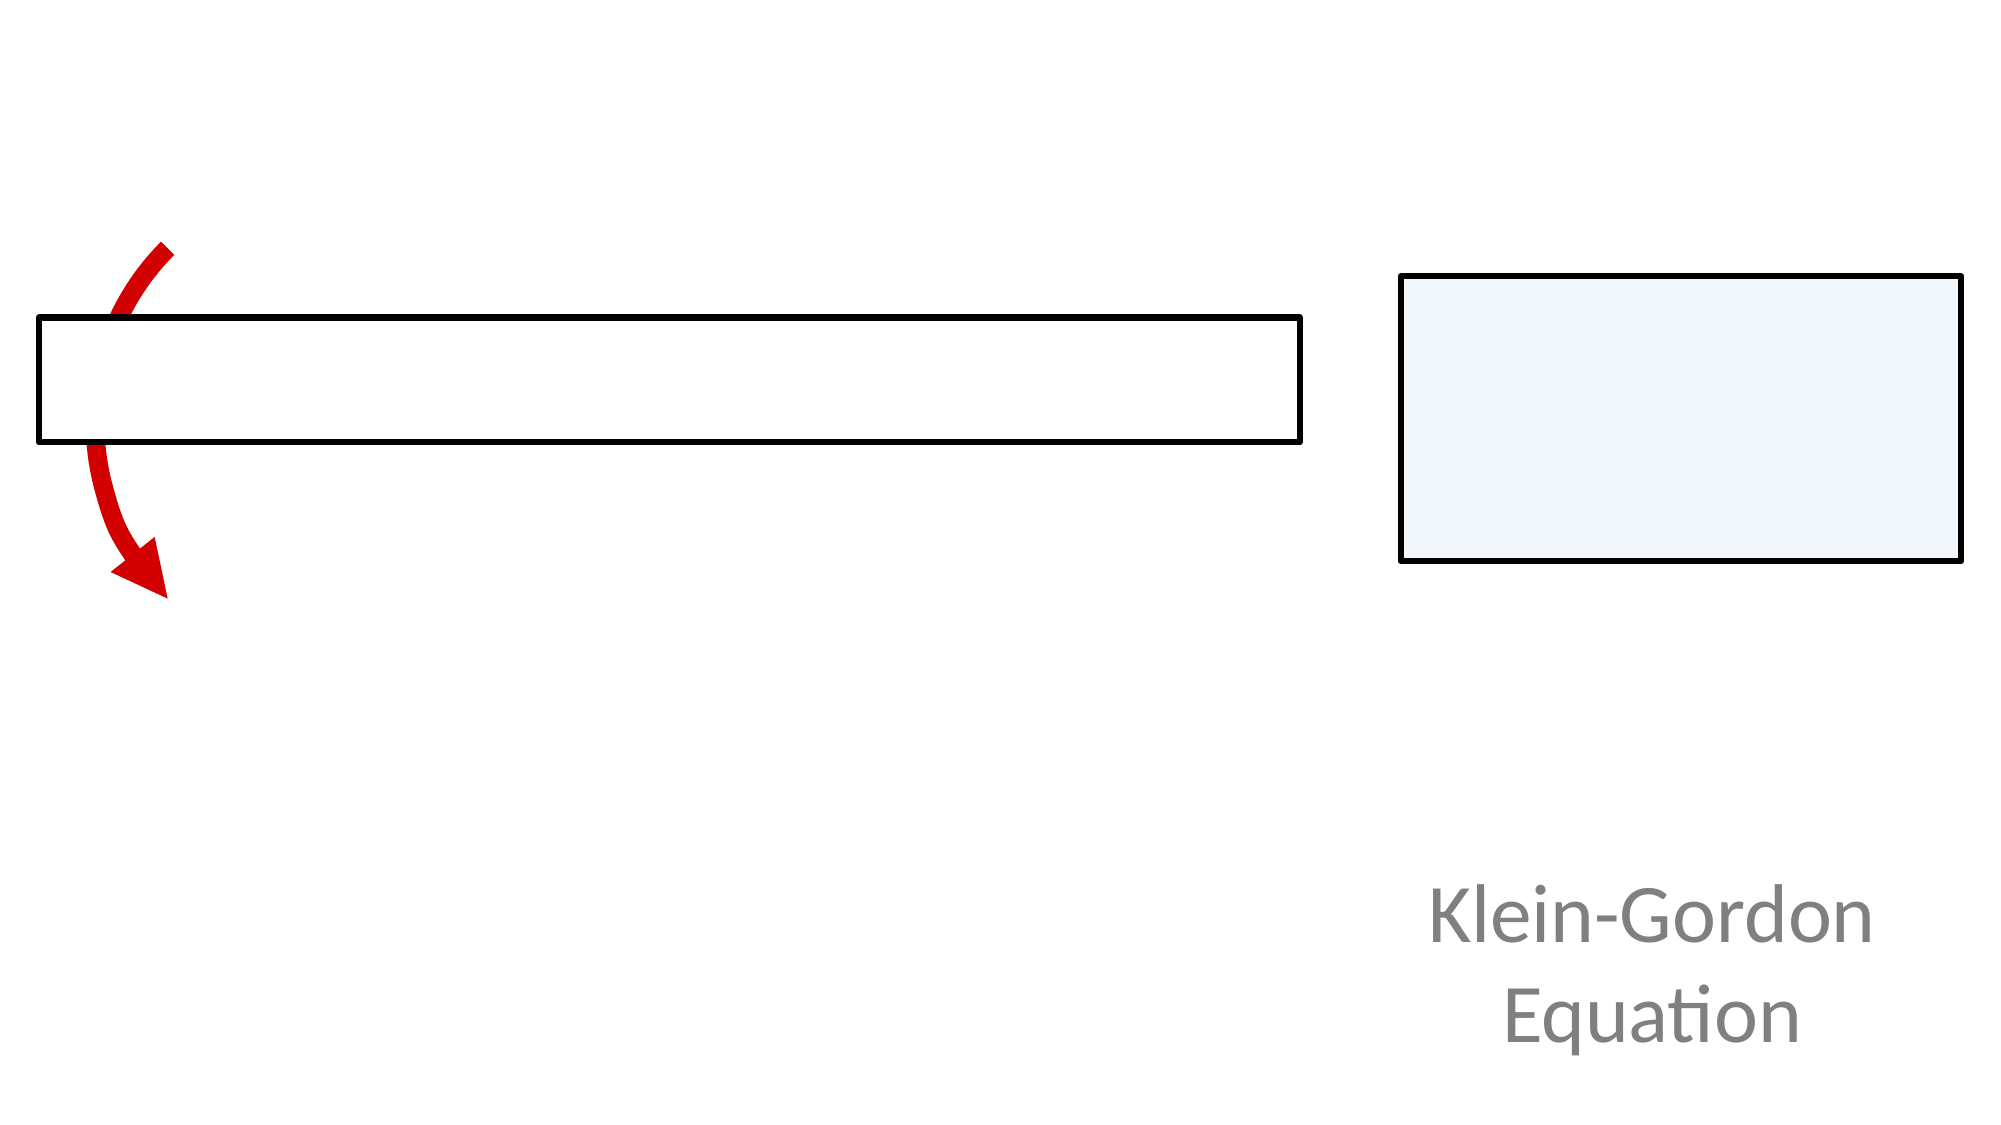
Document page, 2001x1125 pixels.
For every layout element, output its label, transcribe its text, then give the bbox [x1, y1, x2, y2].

text_box Klein-Gordon Equation [1400, 852, 1904, 1067]
text_box [120, 247, 234, 314]
text_box [95, 445, 322, 599]
